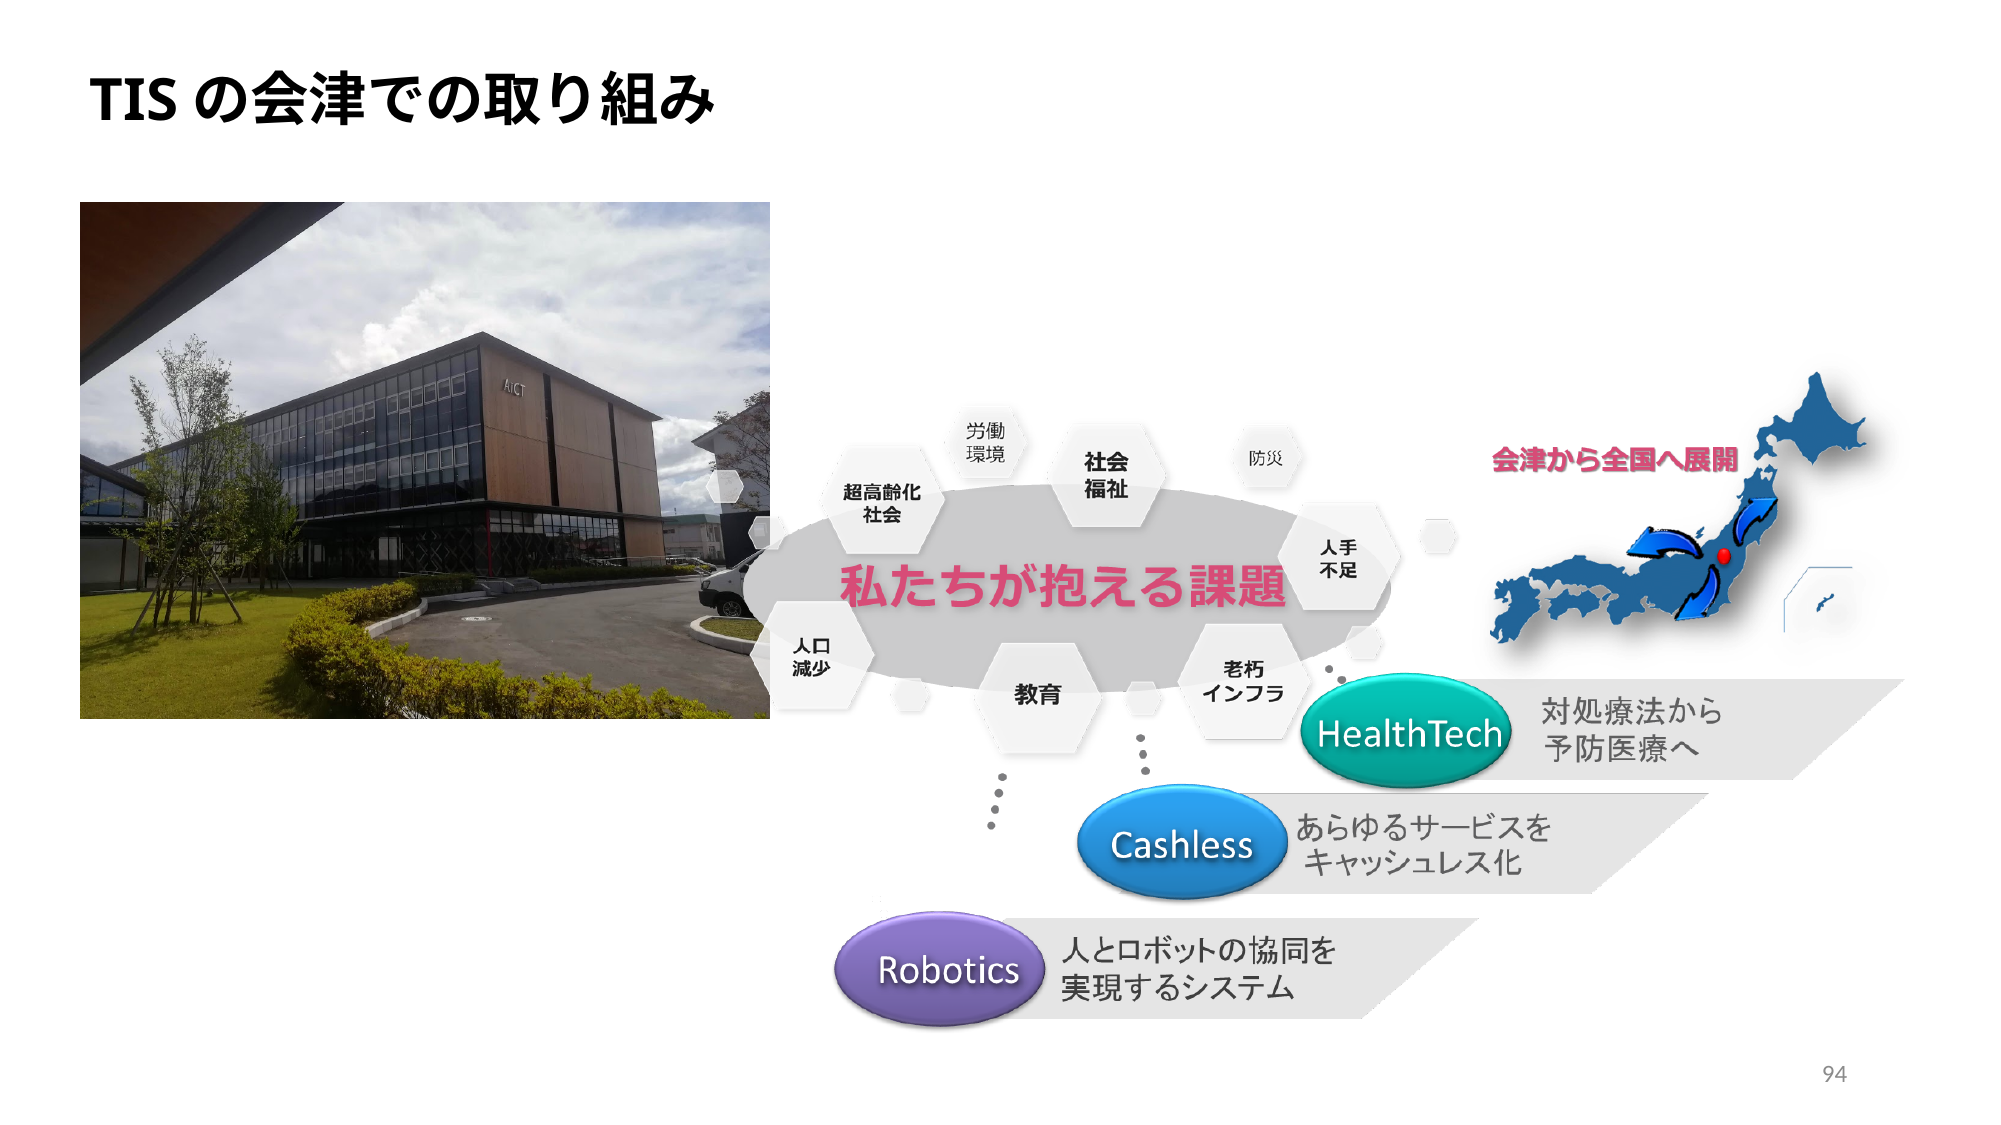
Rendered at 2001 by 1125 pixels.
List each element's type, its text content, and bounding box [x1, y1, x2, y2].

text_box TISの会津での取り組み [74, 54, 1454, 140]
picture [80, 202, 1920, 1043]
slide_number 94 [1412, 1043, 1863, 1103]
